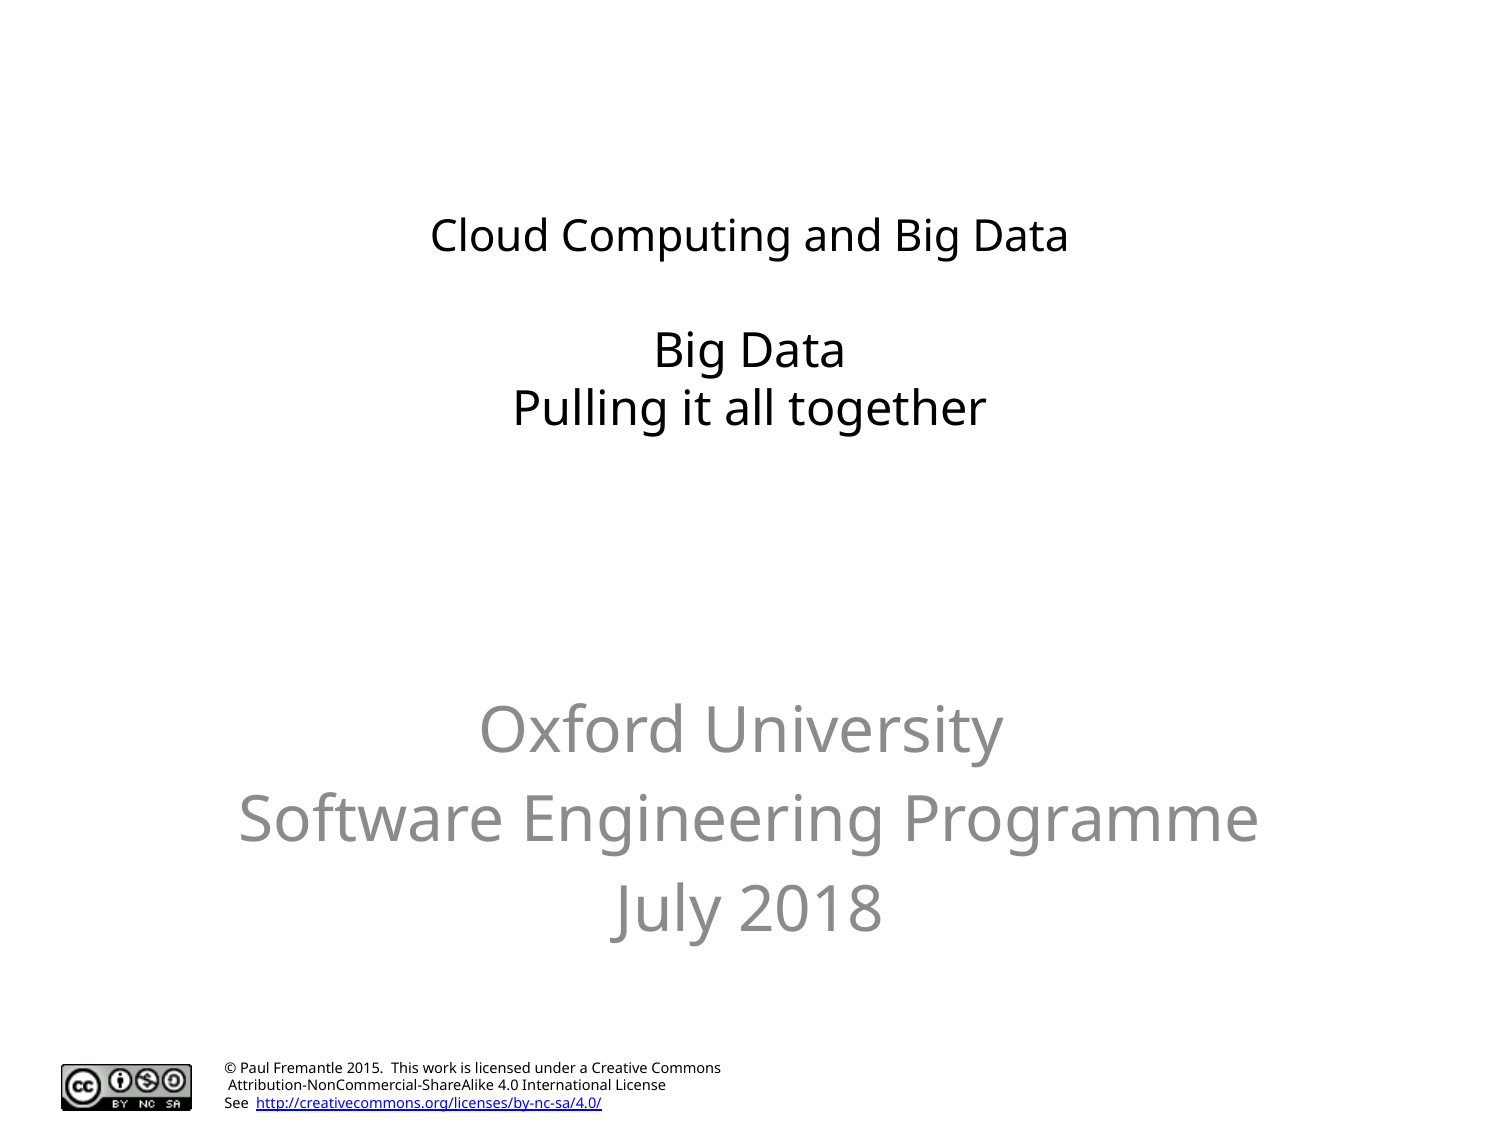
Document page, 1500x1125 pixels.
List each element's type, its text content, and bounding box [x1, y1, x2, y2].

title Cloud Computing and Big Data Big Data Pulling it all together [112, 202, 1388, 444]
picture [61, 1064, 192, 1111]
subtitle Oxford University Software Engineering Programme July 2018 [225, 682, 1275, 971]
